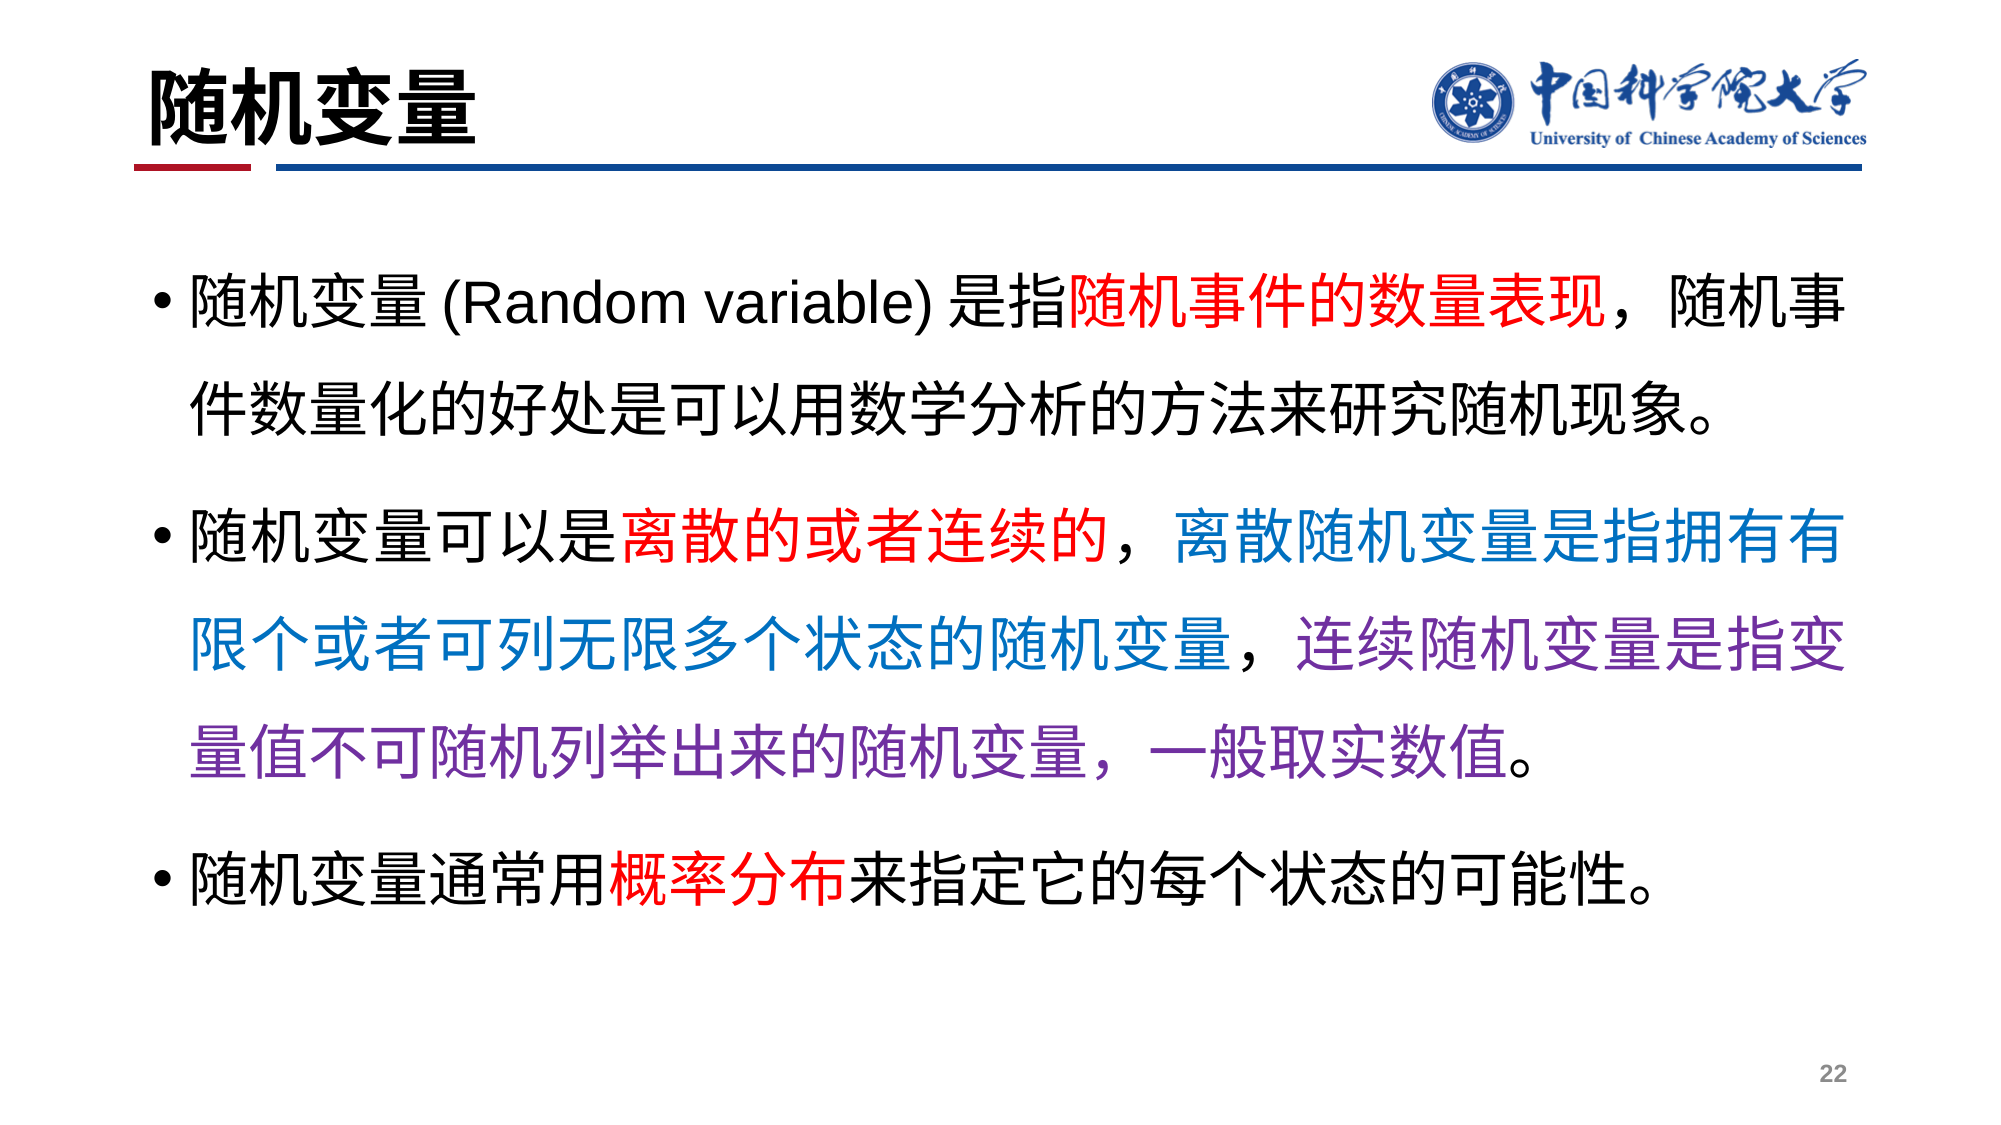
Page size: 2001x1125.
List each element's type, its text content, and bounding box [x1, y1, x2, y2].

slide_number 22 [1412, 1051, 1863, 1103]
picture [1469, 59, 1867, 148]
list 随机变量(Random variable)是指随机事件的数量表现，随机事件数量化的好处是可以用数学分析的方法来研究随机现象。 随机变量可以是离散的或者连续的，离散随机变量是指拥有有限个或者可列无限多个状态的随机变量，连续随机变量是指变量值不可随机列举出来的随机变量，一般取实数值。 随机变量通常用概率分布来指定它的每个状态的可能性。 [137, 219, 1863, 1051]
title 随机变量 [130, 0, 1469, 163]
